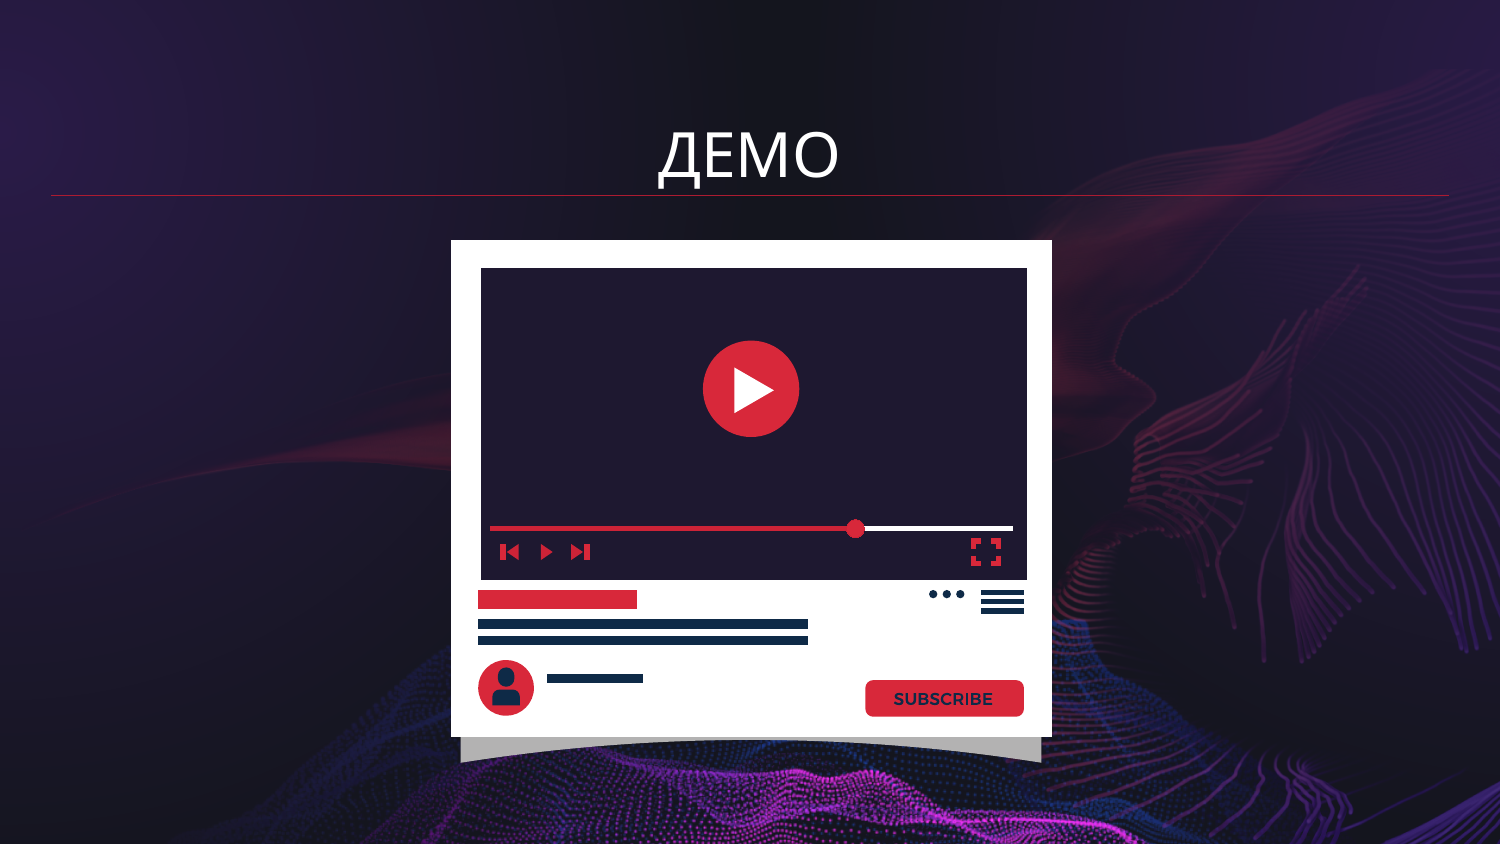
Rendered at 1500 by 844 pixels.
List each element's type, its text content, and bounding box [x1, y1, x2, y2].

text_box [450, 239, 1052, 763]
title ДЕМО [51, 105, 1449, 195]
picture [0, 0, 1500, 844]
title ДЕМО [51, 202, 1449, 206]
